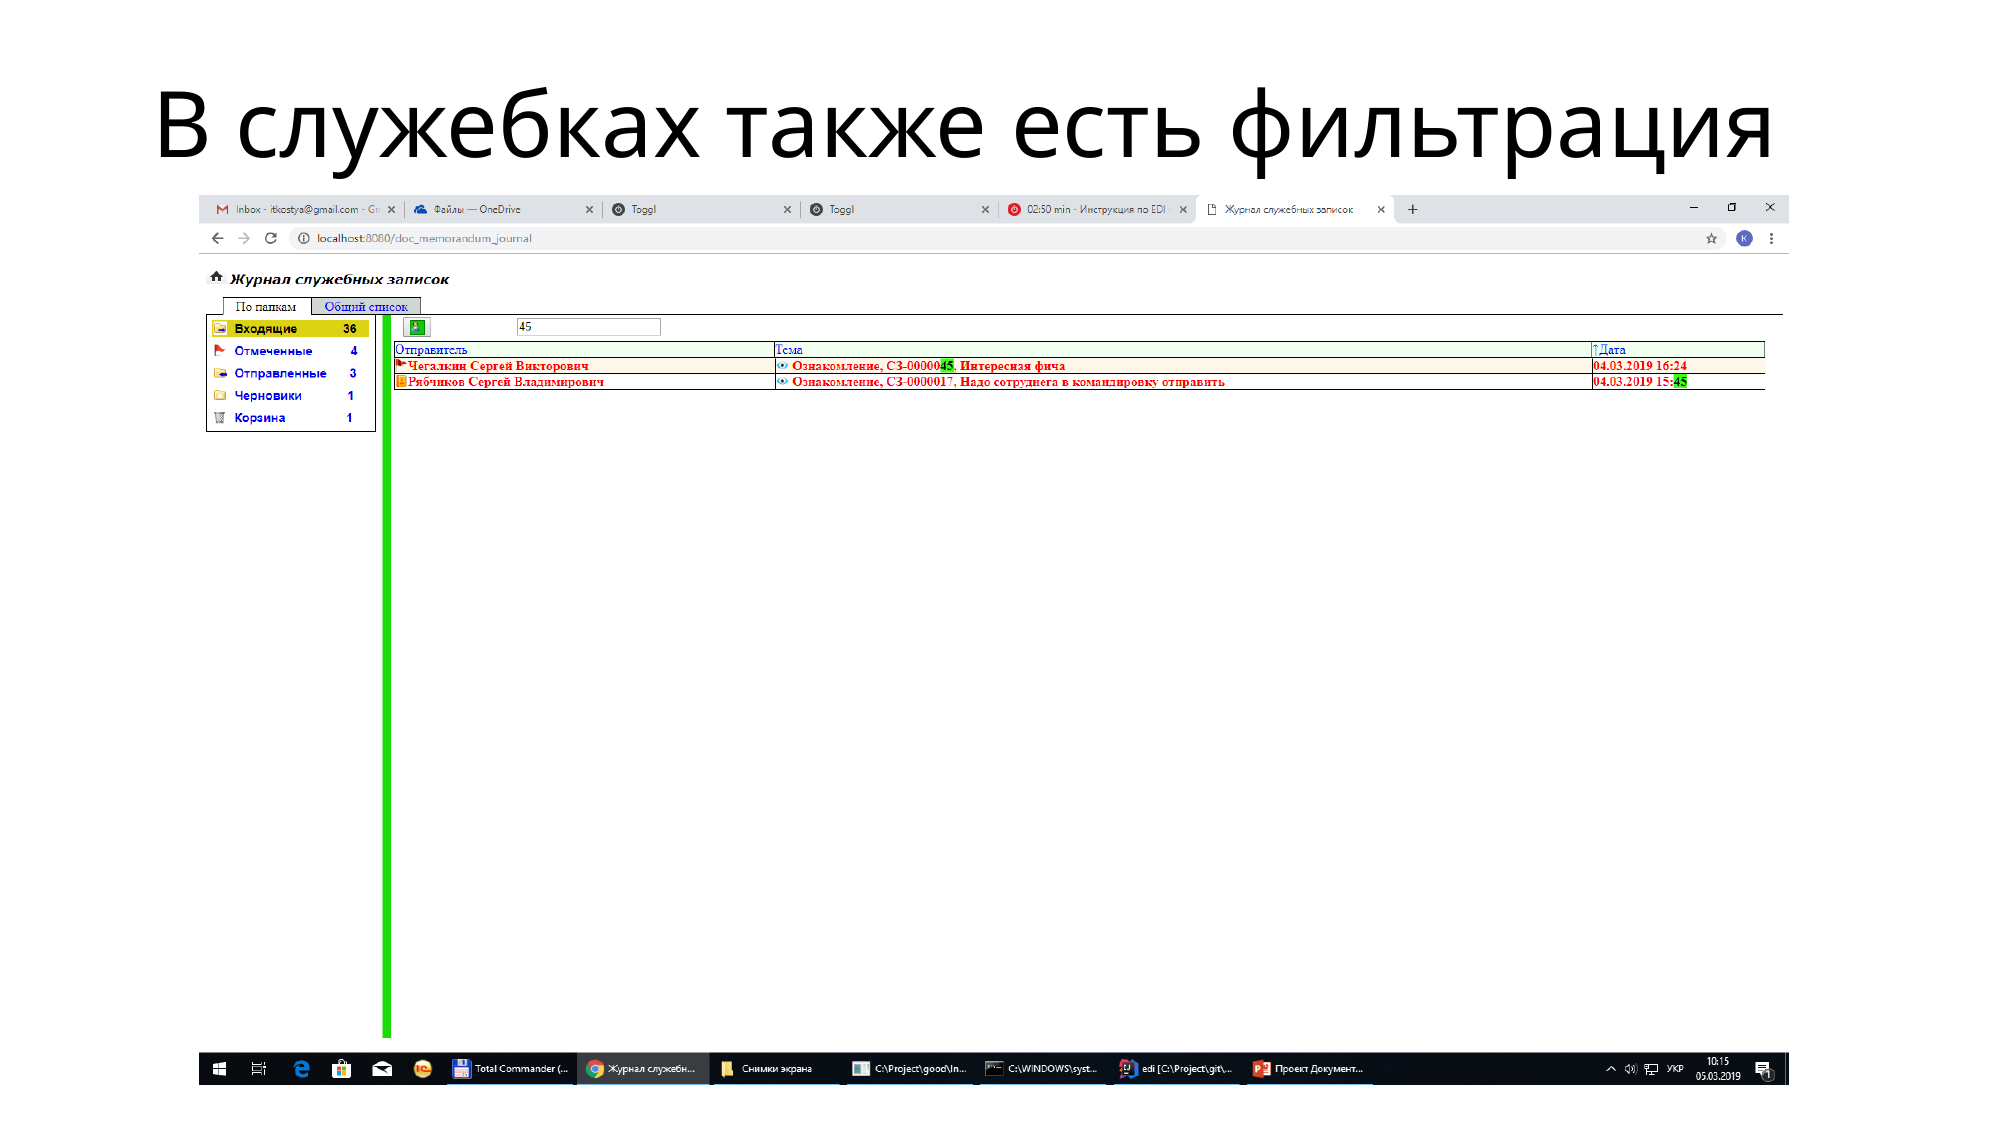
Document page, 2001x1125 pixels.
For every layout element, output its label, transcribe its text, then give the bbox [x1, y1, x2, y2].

title В служебках также есть фильтрация [137, 59, 1863, 196]
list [199, 195, 1789, 1085]
